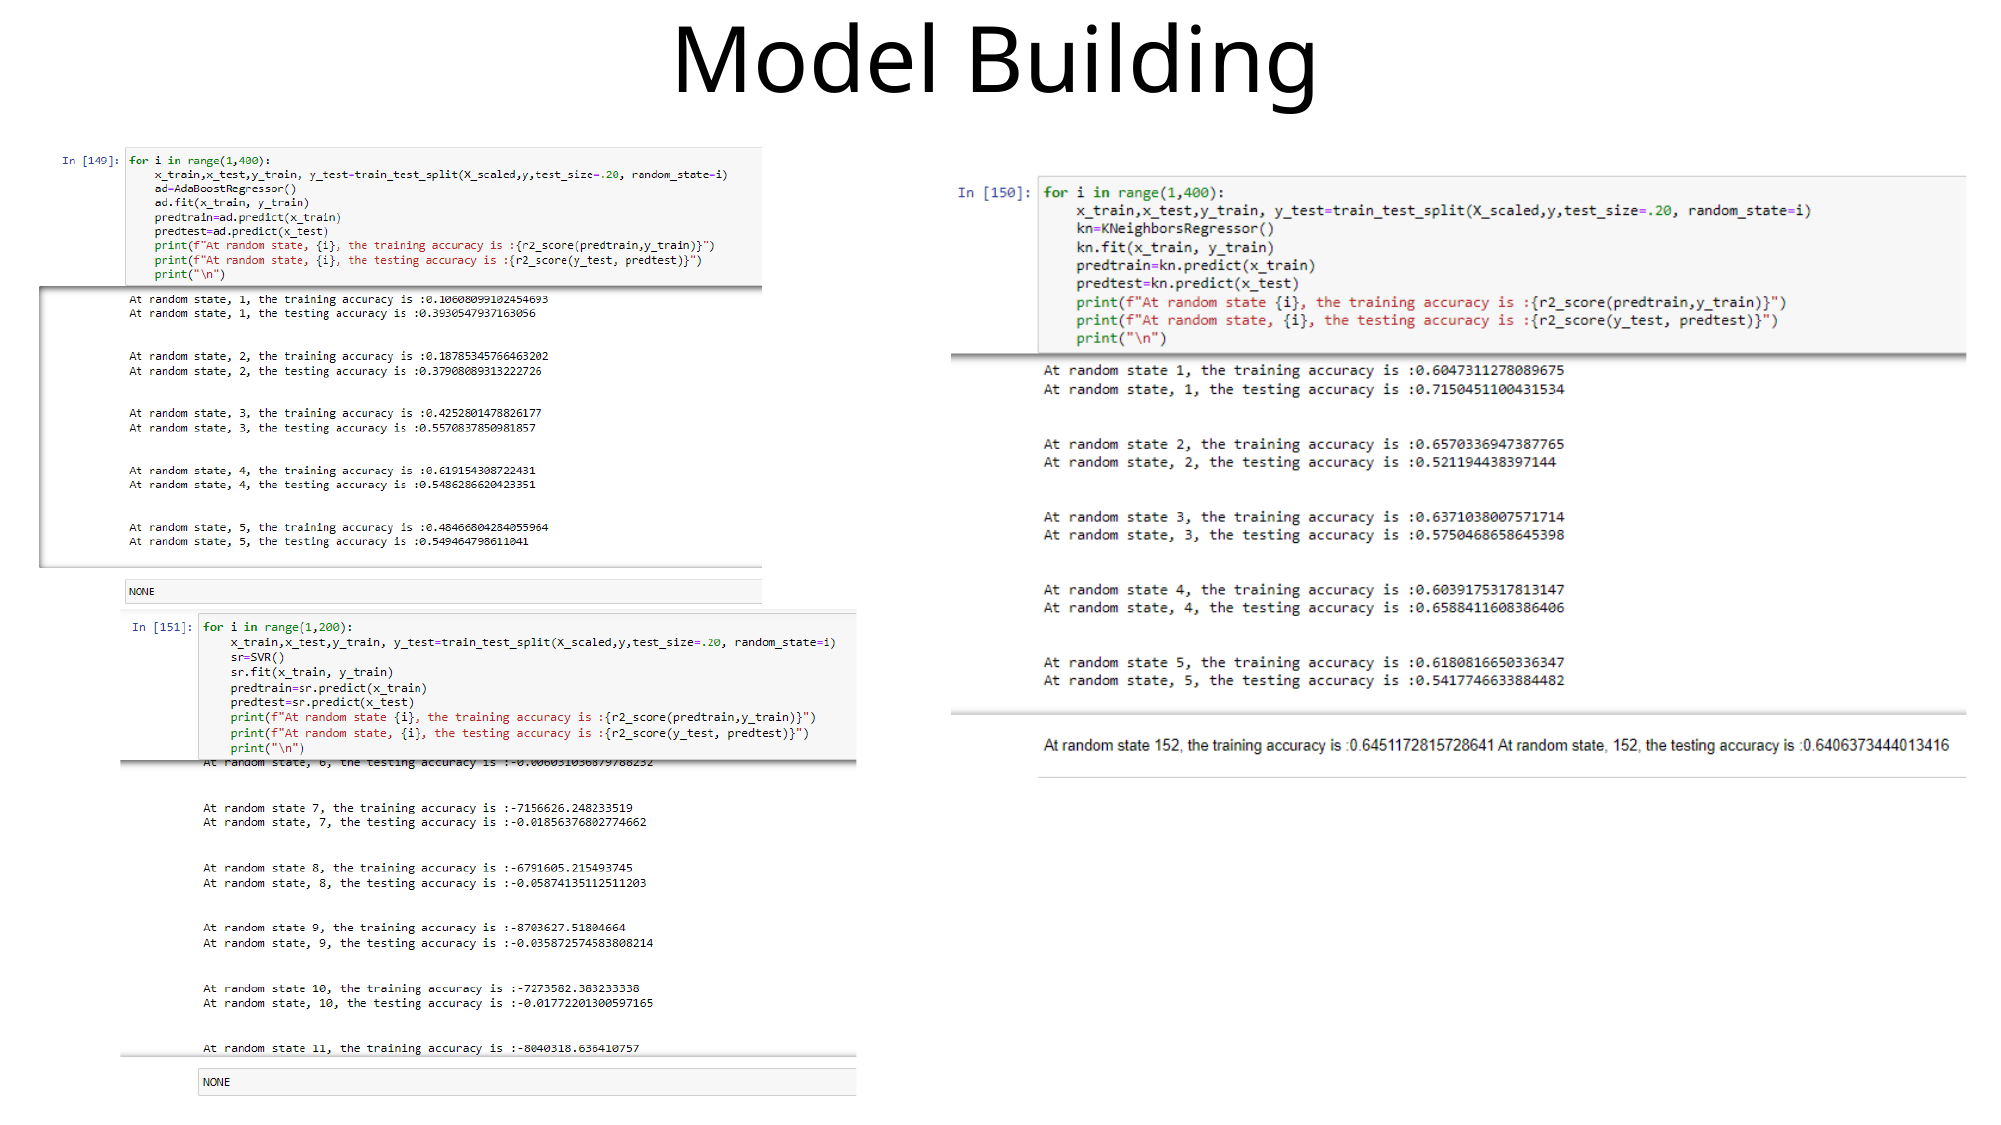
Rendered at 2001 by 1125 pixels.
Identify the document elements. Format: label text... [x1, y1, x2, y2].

picture [120, 609, 857, 1100]
picture [951, 168, 1967, 778]
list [25, 138, 762, 610]
title Model Building [133, 1, 1859, 124]
